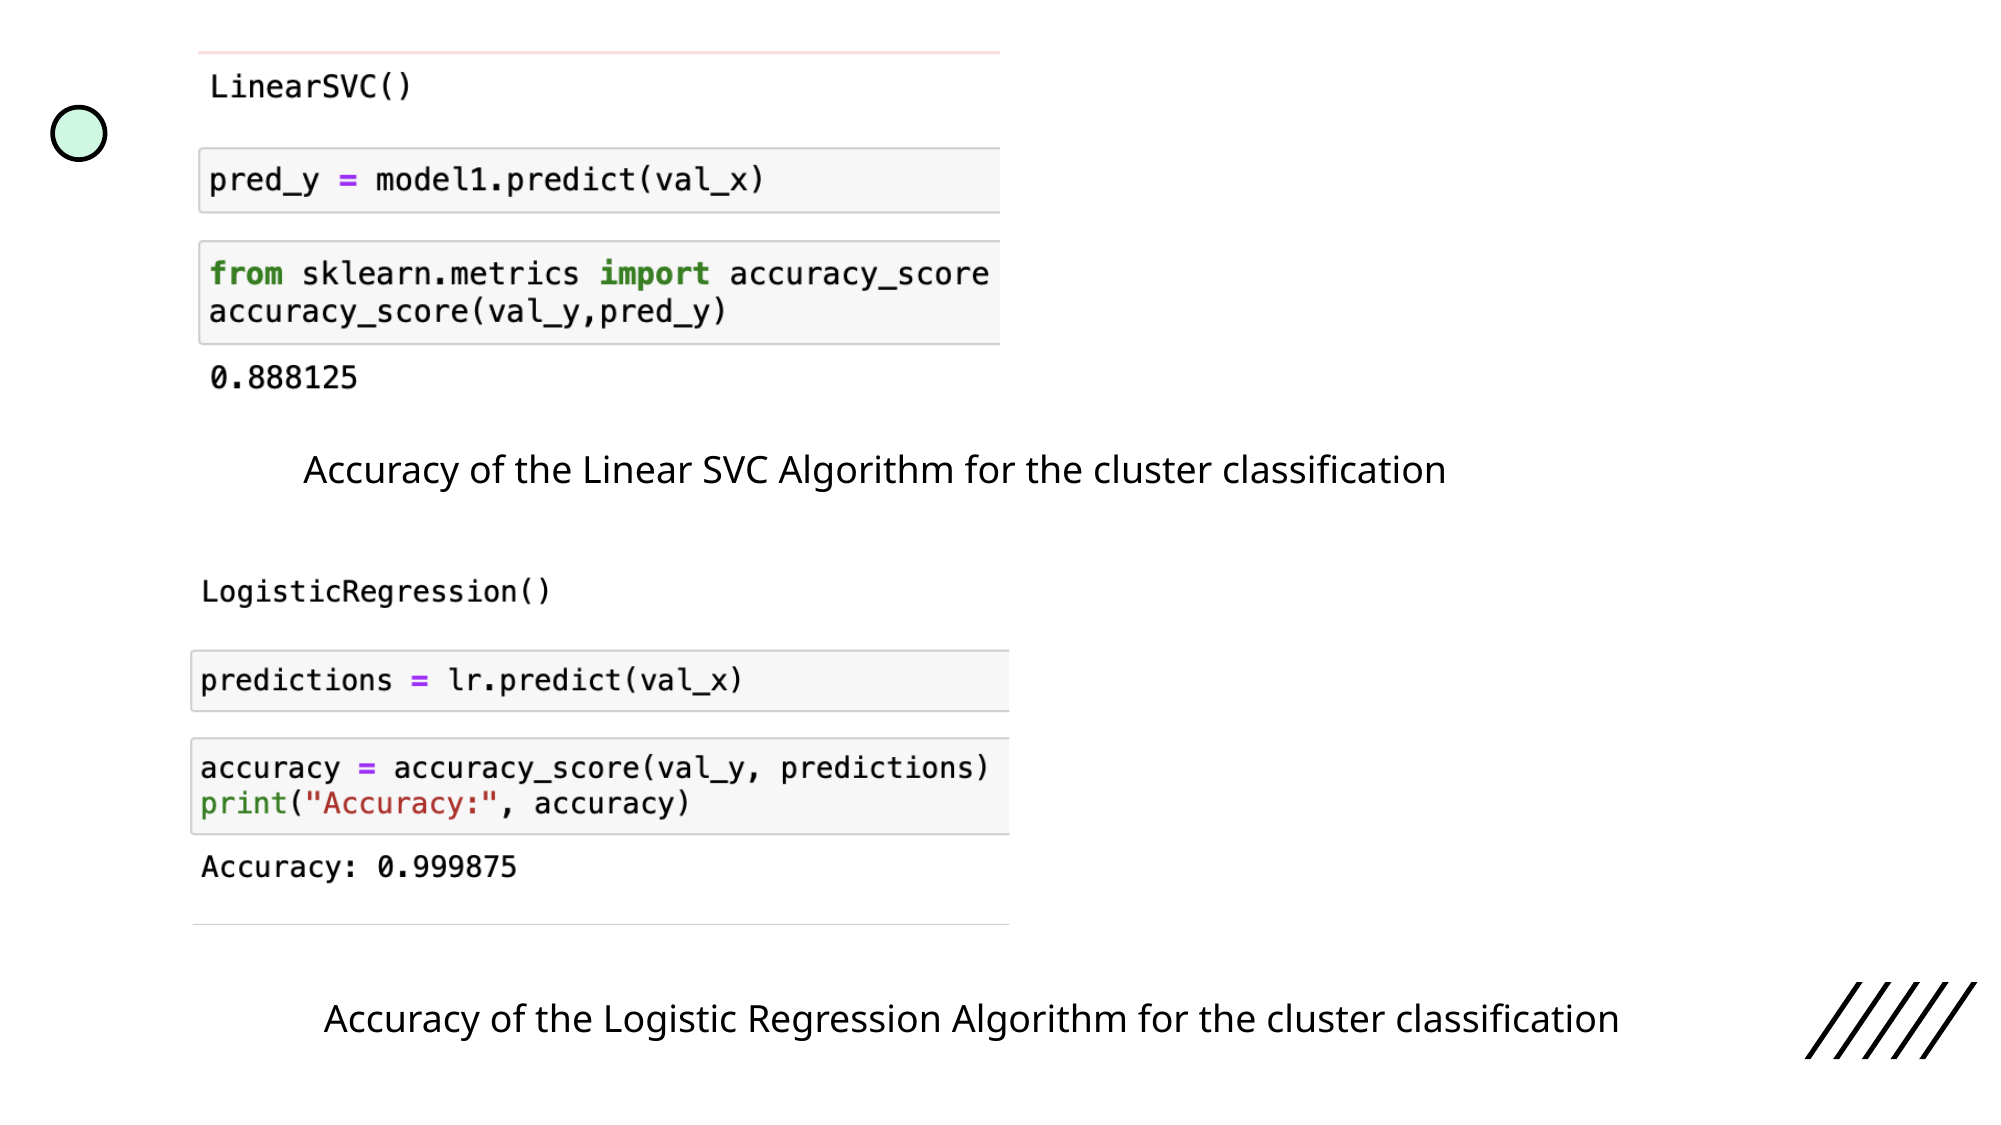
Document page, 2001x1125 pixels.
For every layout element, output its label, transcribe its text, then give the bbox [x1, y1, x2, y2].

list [186, 562, 1010, 926]
picture [196, 51, 1000, 416]
text_box Accuracy of the Linear SVC Algorithm for the cluster classification [288, 439, 1464, 499]
text_box Accuracy of the Logistic Regression Algorithm for the cluster classification [309, 987, 1637, 1048]
